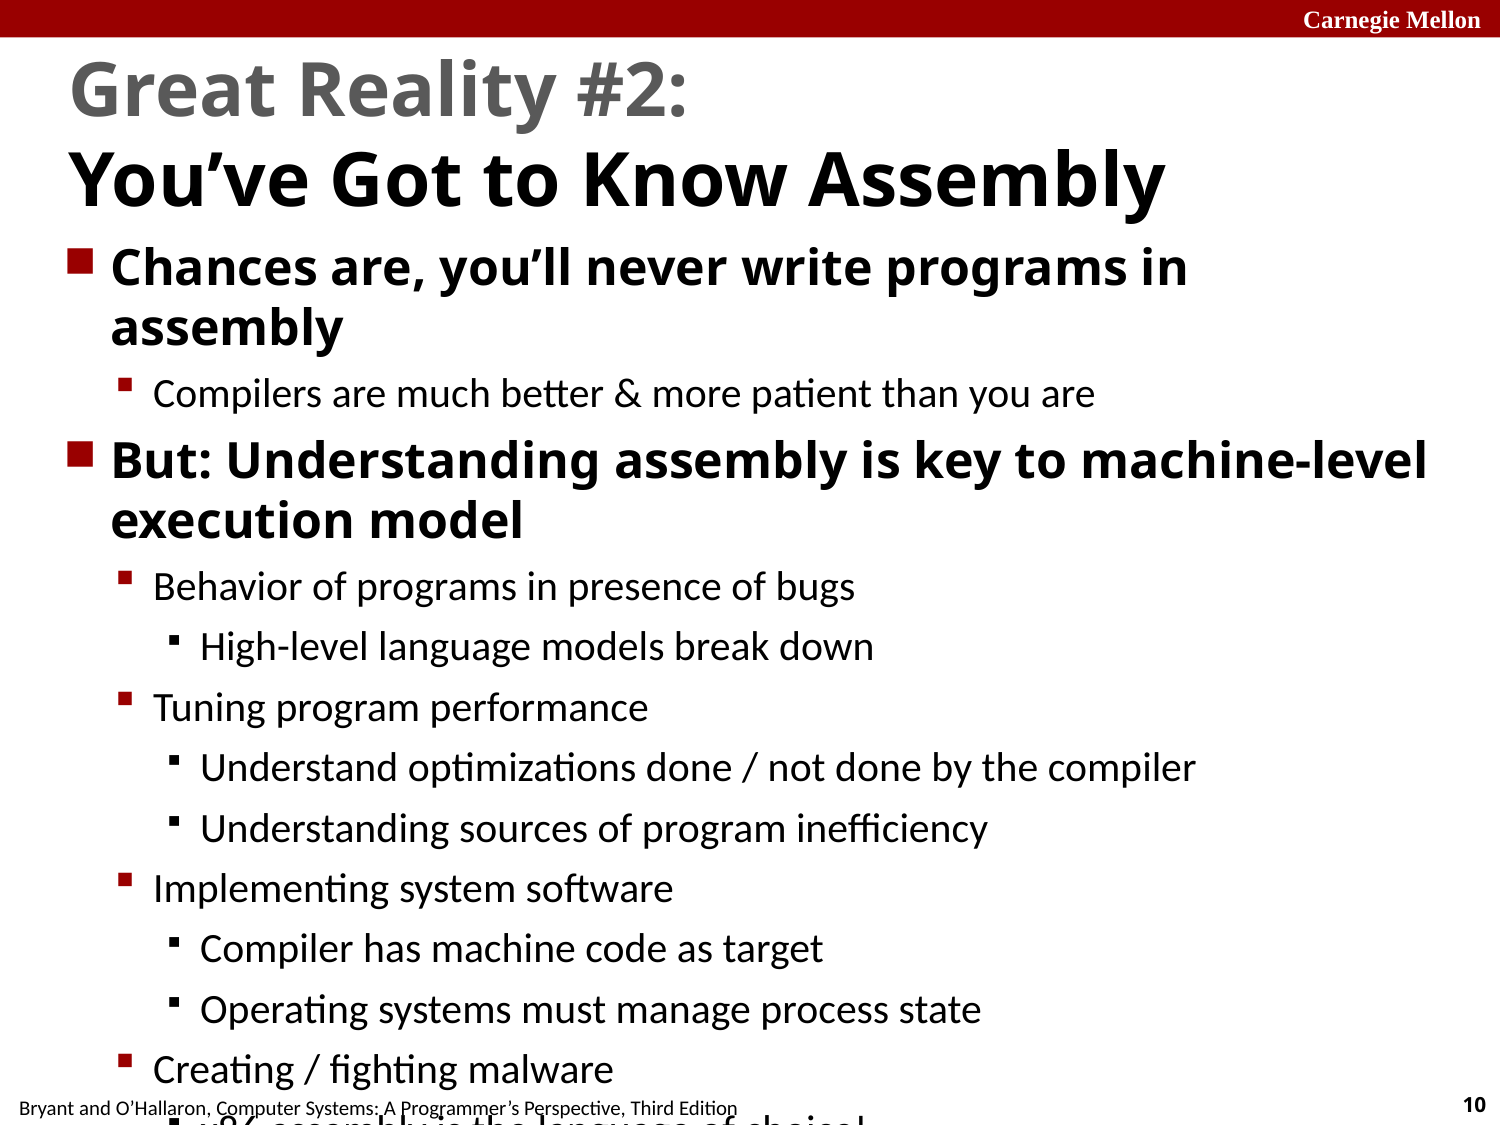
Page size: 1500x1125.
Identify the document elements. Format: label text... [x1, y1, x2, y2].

list Chances are, you’ll never write programs in assembly Compilers are much better & more patient than you are But: Understanding assembly is key to machine-level execution model Behavior of programs in presence of bugs High-level language models break down Tuning program performance Understand optimizations done / not done by the compiler Understanding sources of program inefficiency Implementing system software Compiler has machine code as target Operating systems must manage process state Creating / fighting malware x86 assembly is the language of choice! [62, 228, 1438, 1122]
title Great Reality #2: You’ve Got to Know Assembly [62, 41, 1438, 222]
